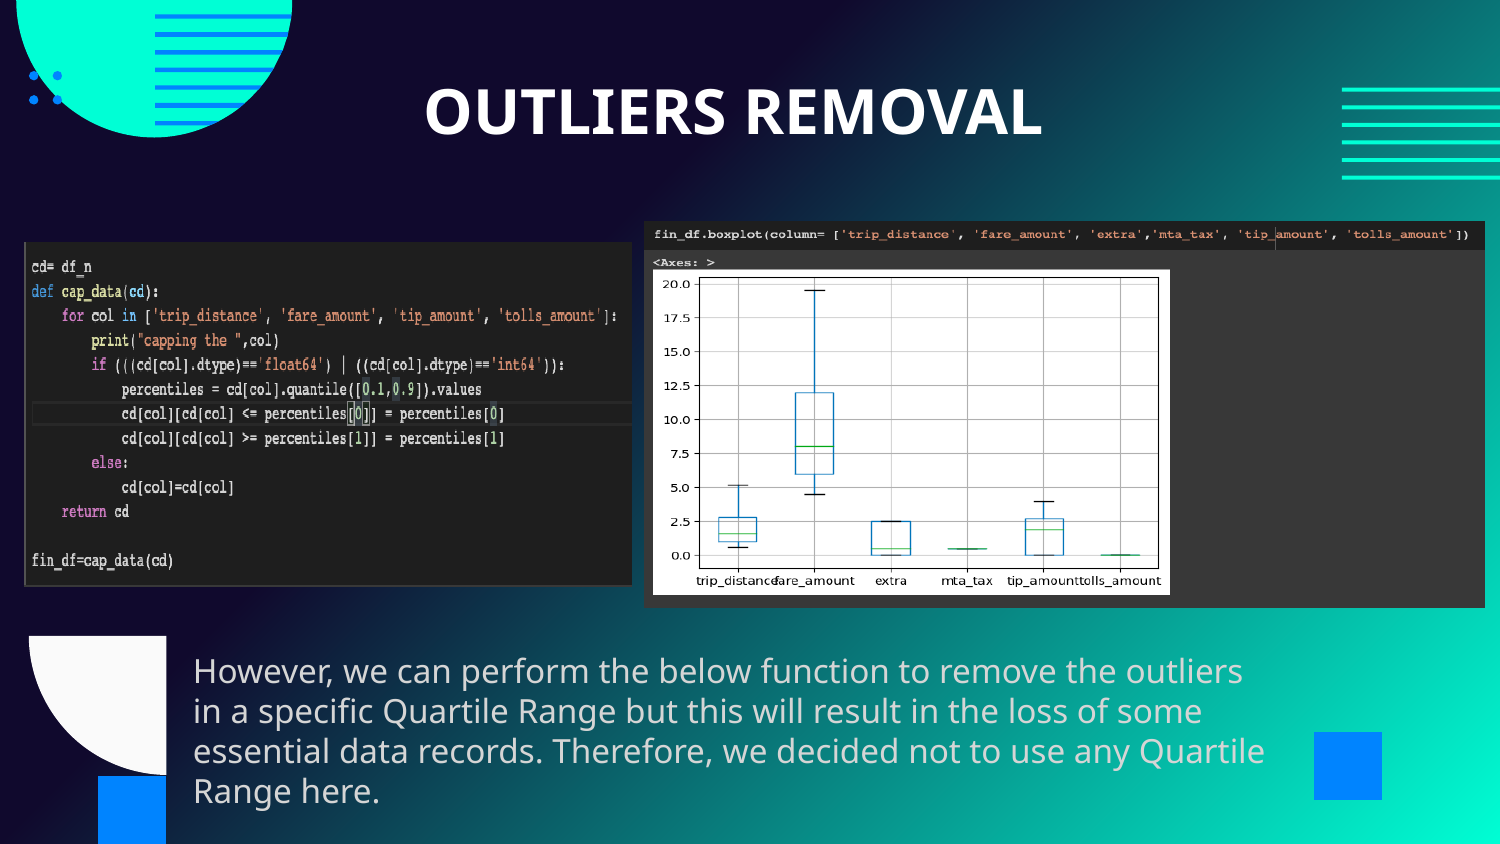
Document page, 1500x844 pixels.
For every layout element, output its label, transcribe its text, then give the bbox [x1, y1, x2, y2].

picture [24, 242, 633, 588]
title OUTLIERS REMOVAL [102, 62, 1367, 157]
picture [643, 221, 1485, 609]
text_box However, we can perform the below function to remove the outliers in a specific Quartile Range but this will result in the loss of some essential data records. Therefore, we decided not to use any Quartile Range here. [177, 635, 1291, 793]
